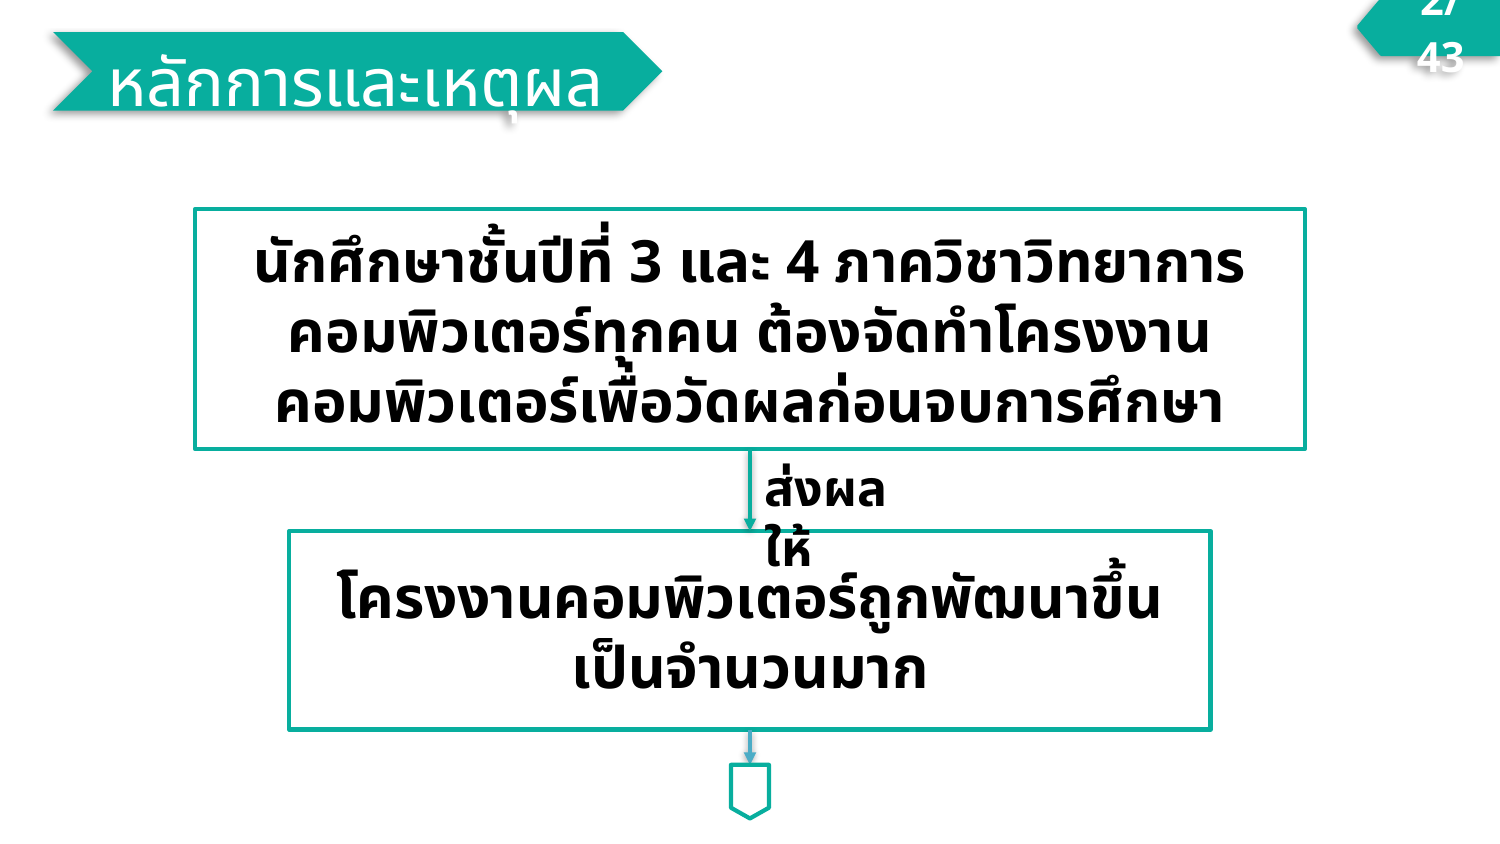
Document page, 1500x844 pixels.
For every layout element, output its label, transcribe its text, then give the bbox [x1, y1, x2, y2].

text_box ส่งผลให้ [749, 449, 916, 584]
text_box โครงงานคอมพิวเตอร์ถูกพัฒนาขึ้นเป็นจำนวนมาก [287, 529, 1213, 732]
text_box หลักการและเหตุผล [51, 29, 665, 113]
text_box นักศึกษาชั้นปีที่ 3 และ 4 ภาควิชาวิทยาการคอมพิวเตอร์ทุกคน ต้องจัดทำโครงงานคอมพิวเตอร์เพื่อวัดผลก่อนจบการศึกษา [193, 207, 1307, 451]
text_box [728, 762, 772, 821]
text_box 2/43 [1357, 0, 1500, 57]
